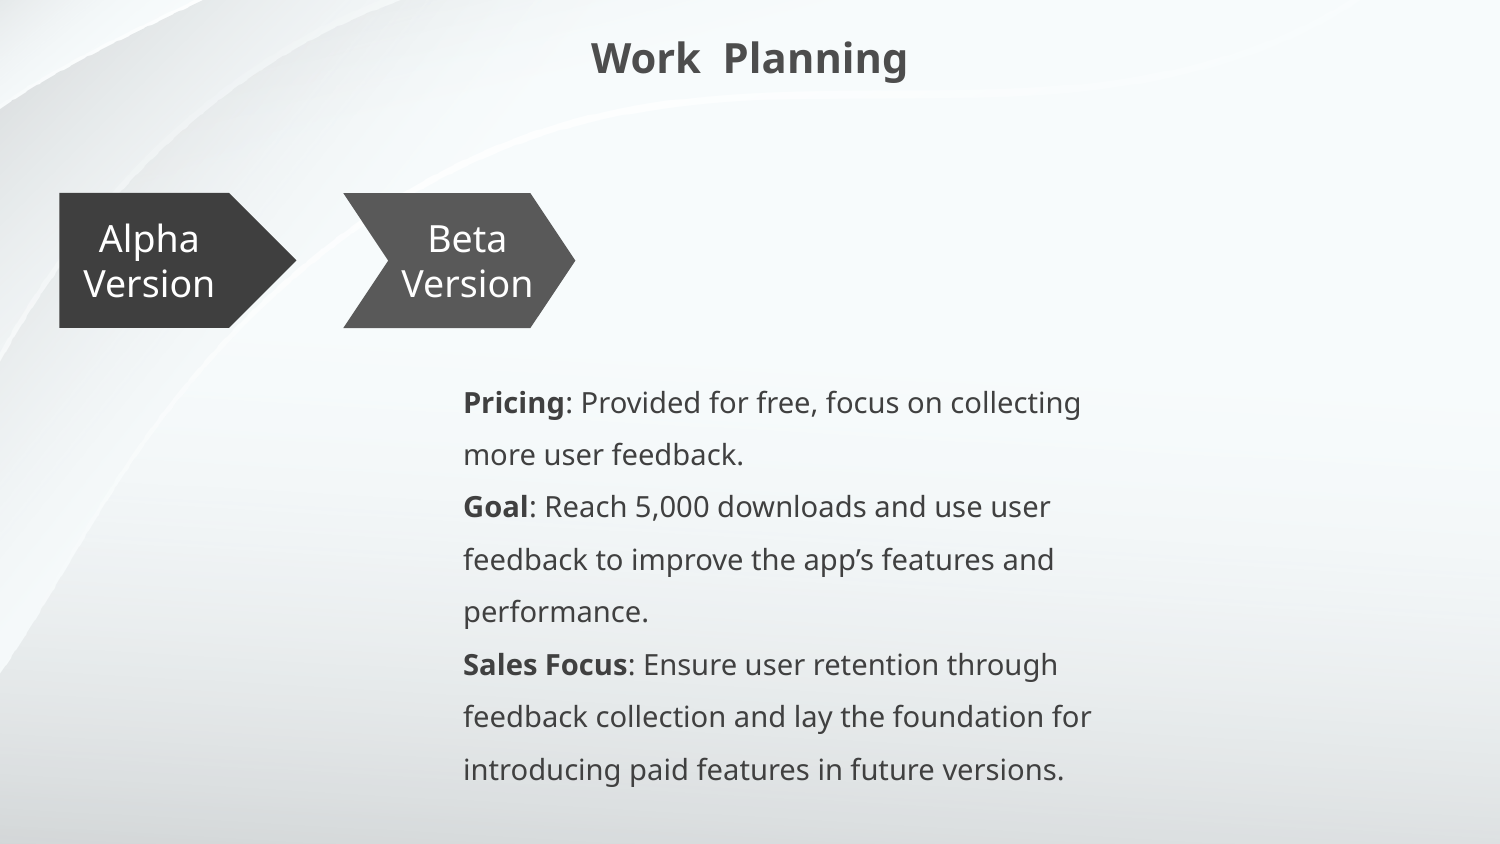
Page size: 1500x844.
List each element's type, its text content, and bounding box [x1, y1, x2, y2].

text_box Beta Version [384, 207, 551, 254]
picture [0, 0, 1500, 844]
text_box Pricing: Provided for free, focus on collecting more user feedback. Goal: Reach 5,000 downloads and use user feedback to improve the app’s features and performance. Sales Focus: Ensure user retention through feedback collection and lay the foundation for introducing paid features in future versions. [448, 358, 1118, 794]
text_box Work Planning [395, 24, 1105, 89]
text_box [341, 192, 577, 330]
text_box Alpha Version [63, 207, 236, 254]
text_box [58, 191, 298, 329]
